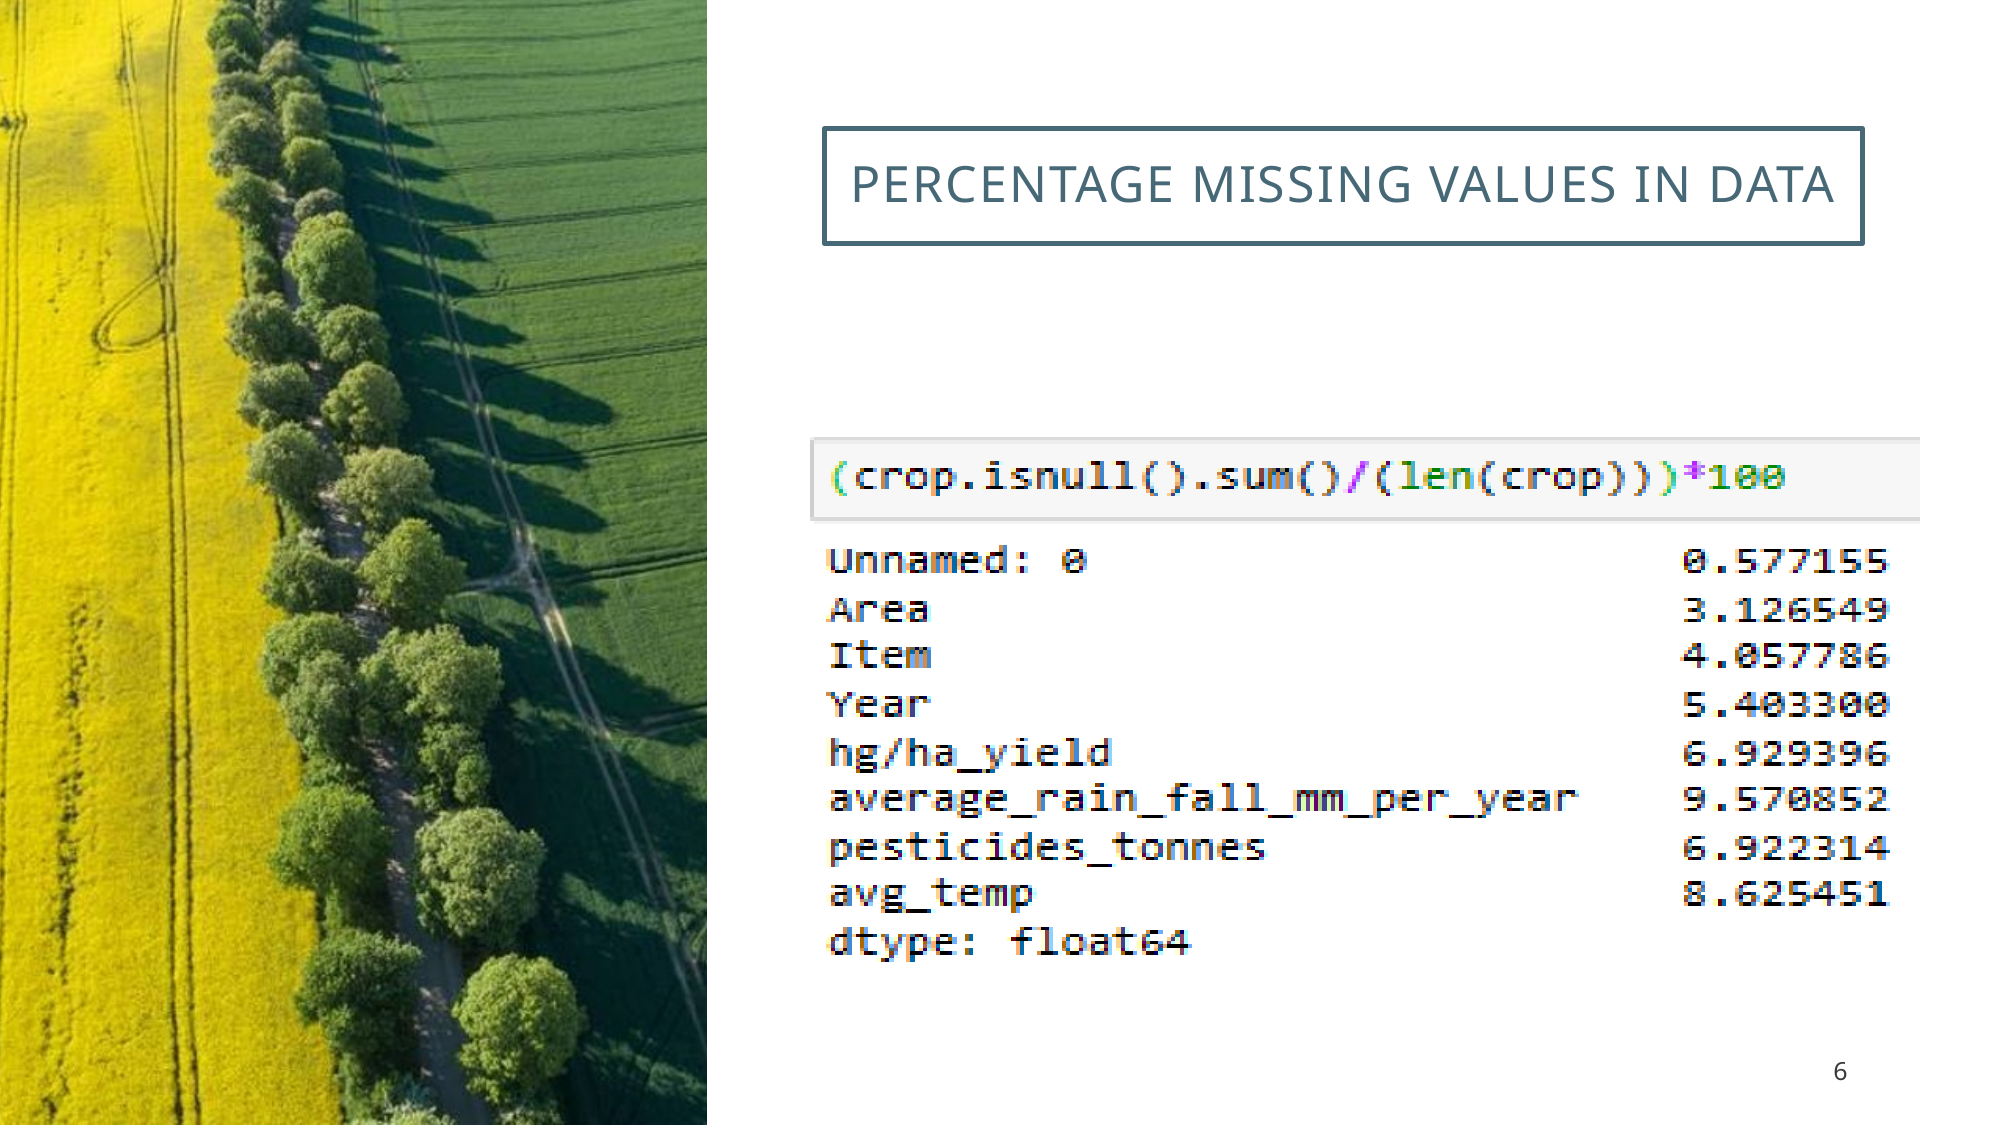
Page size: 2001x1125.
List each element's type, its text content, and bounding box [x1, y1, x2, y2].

picture [789, 437, 1920, 997]
slide_number 6 [1412, 1042, 1863, 1103]
picture [0, 0, 707, 1125]
title PERCENTAGE MISSING VALUES in data [822, 126, 1865, 246]
